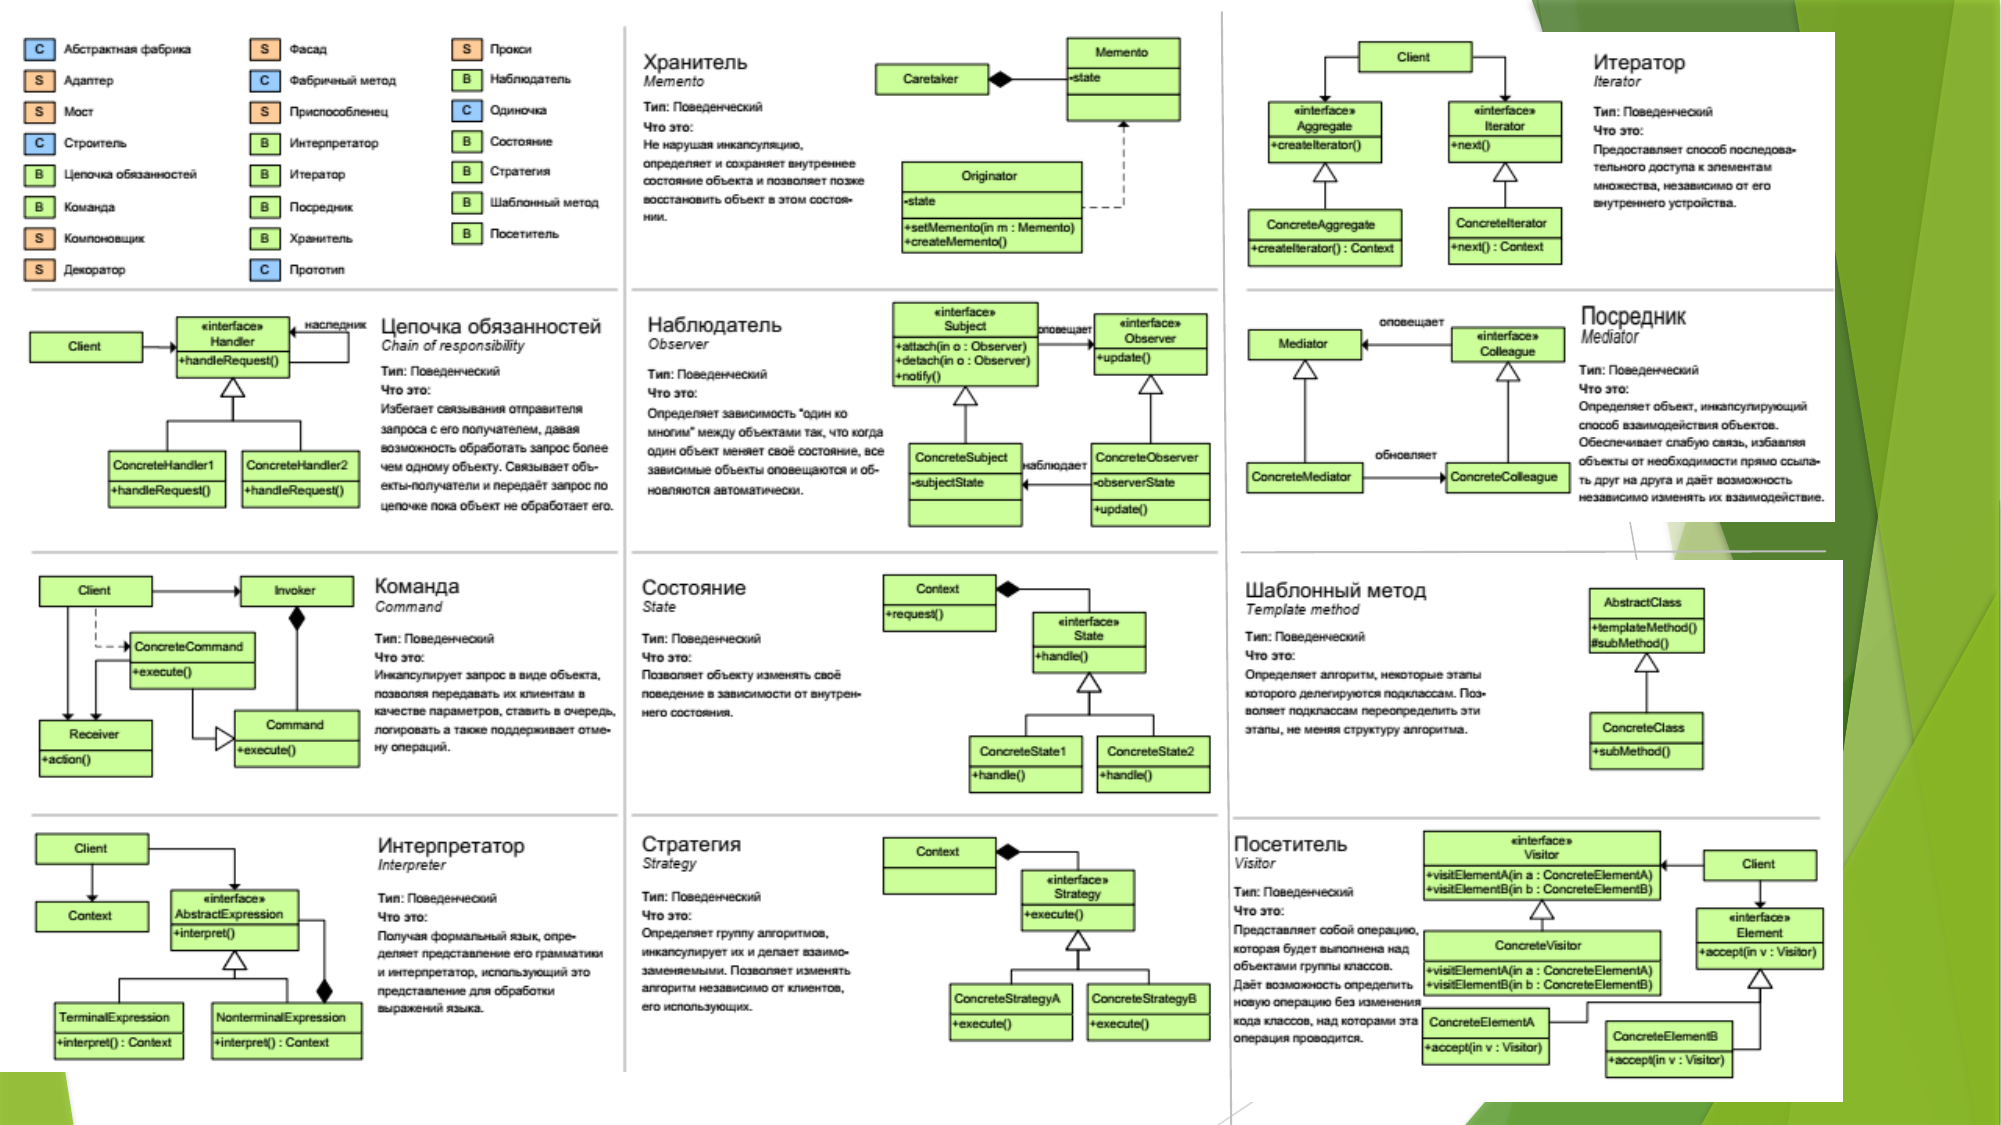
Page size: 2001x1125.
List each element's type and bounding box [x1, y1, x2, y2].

picture [1232, 560, 1843, 1103]
text_box [1221, 11, 1232, 1125]
picture [1232, 31, 1835, 522]
picture [0, 0, 1223, 1073]
